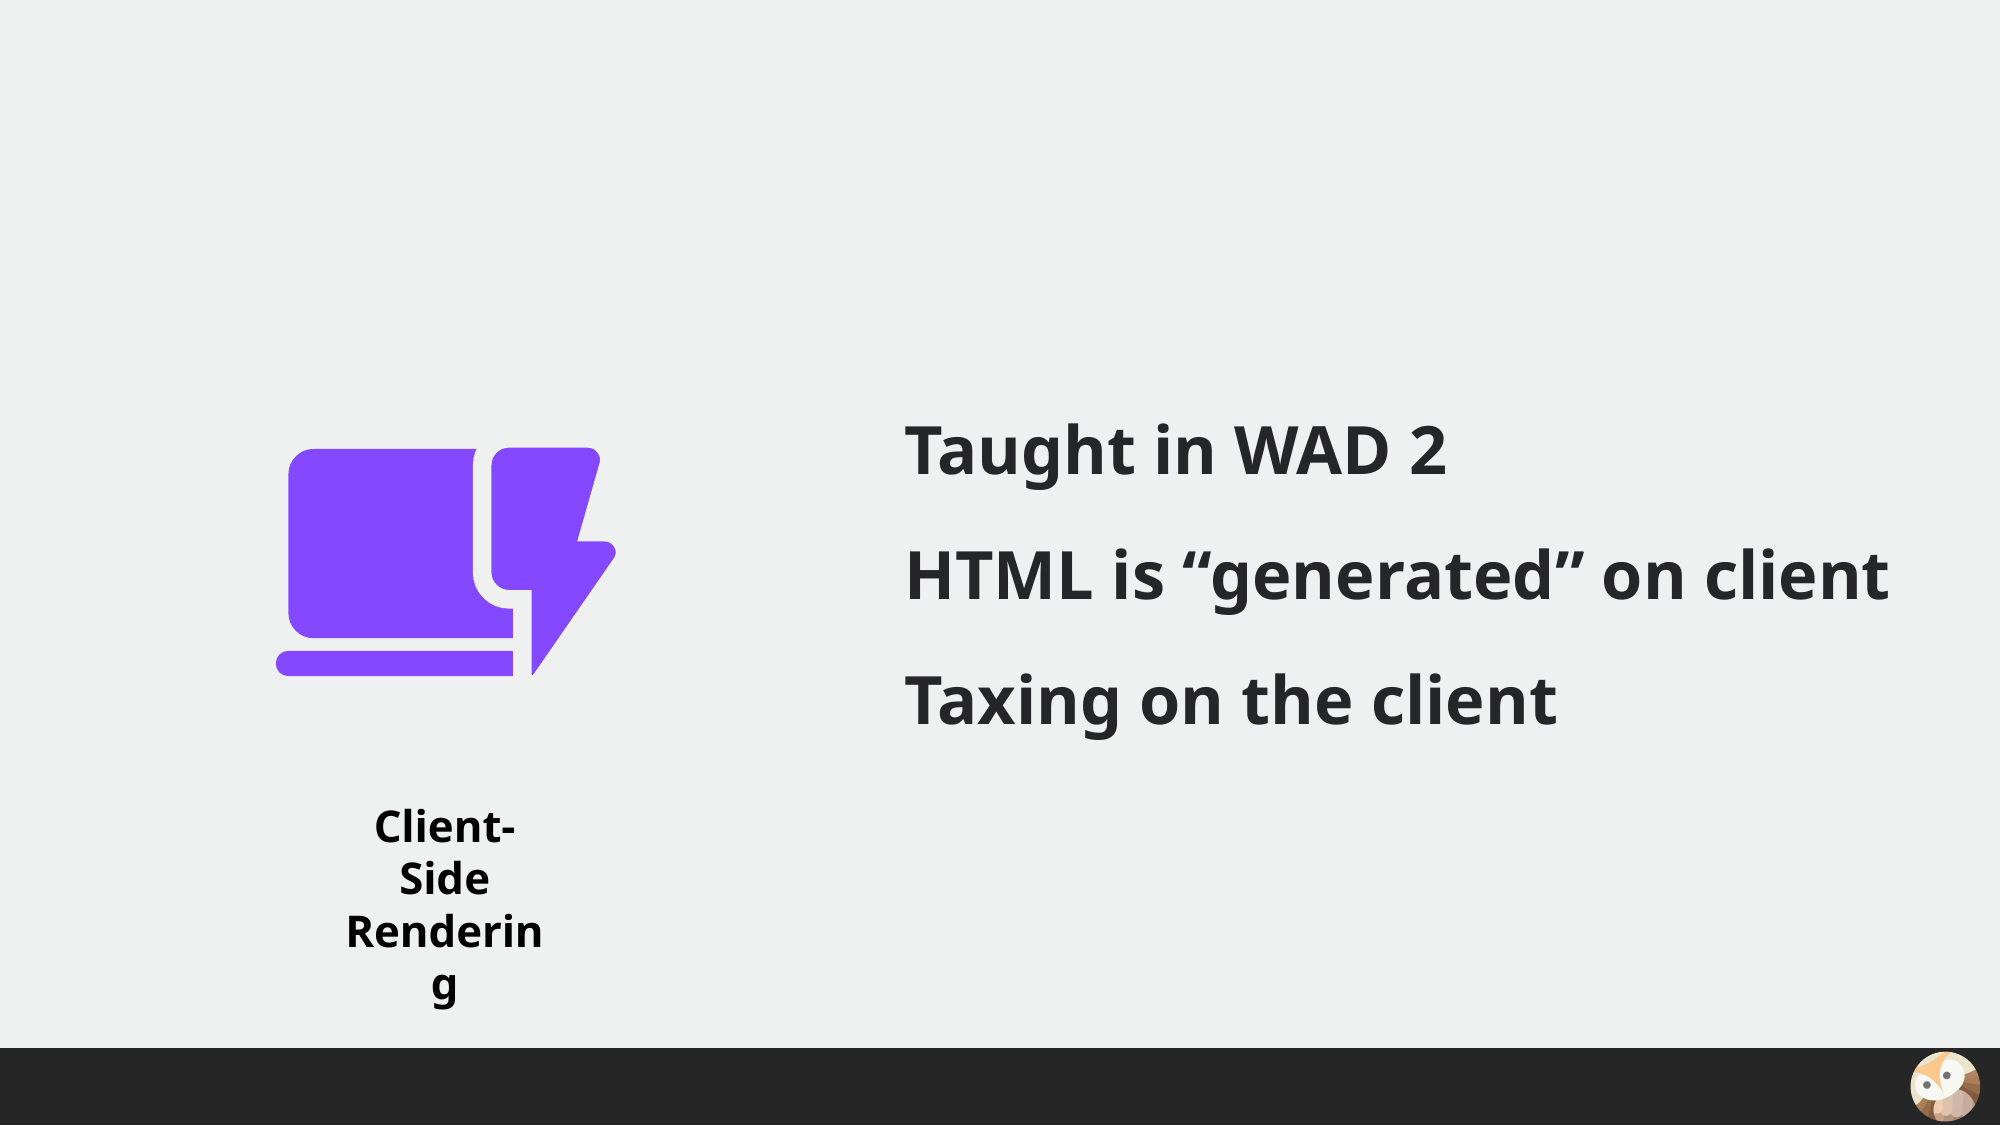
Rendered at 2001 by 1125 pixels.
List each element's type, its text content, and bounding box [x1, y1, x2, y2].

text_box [275, 438, 626, 685]
picture [1910, 1051, 1981, 1122]
list Taught in WAD 2 [889, 400, 1911, 483]
list Client-Side Rendering [317, 790, 572, 854]
list HTML is “generated” on client [889, 525, 1911, 608]
list Taxing on the client [889, 650, 1911, 733]
